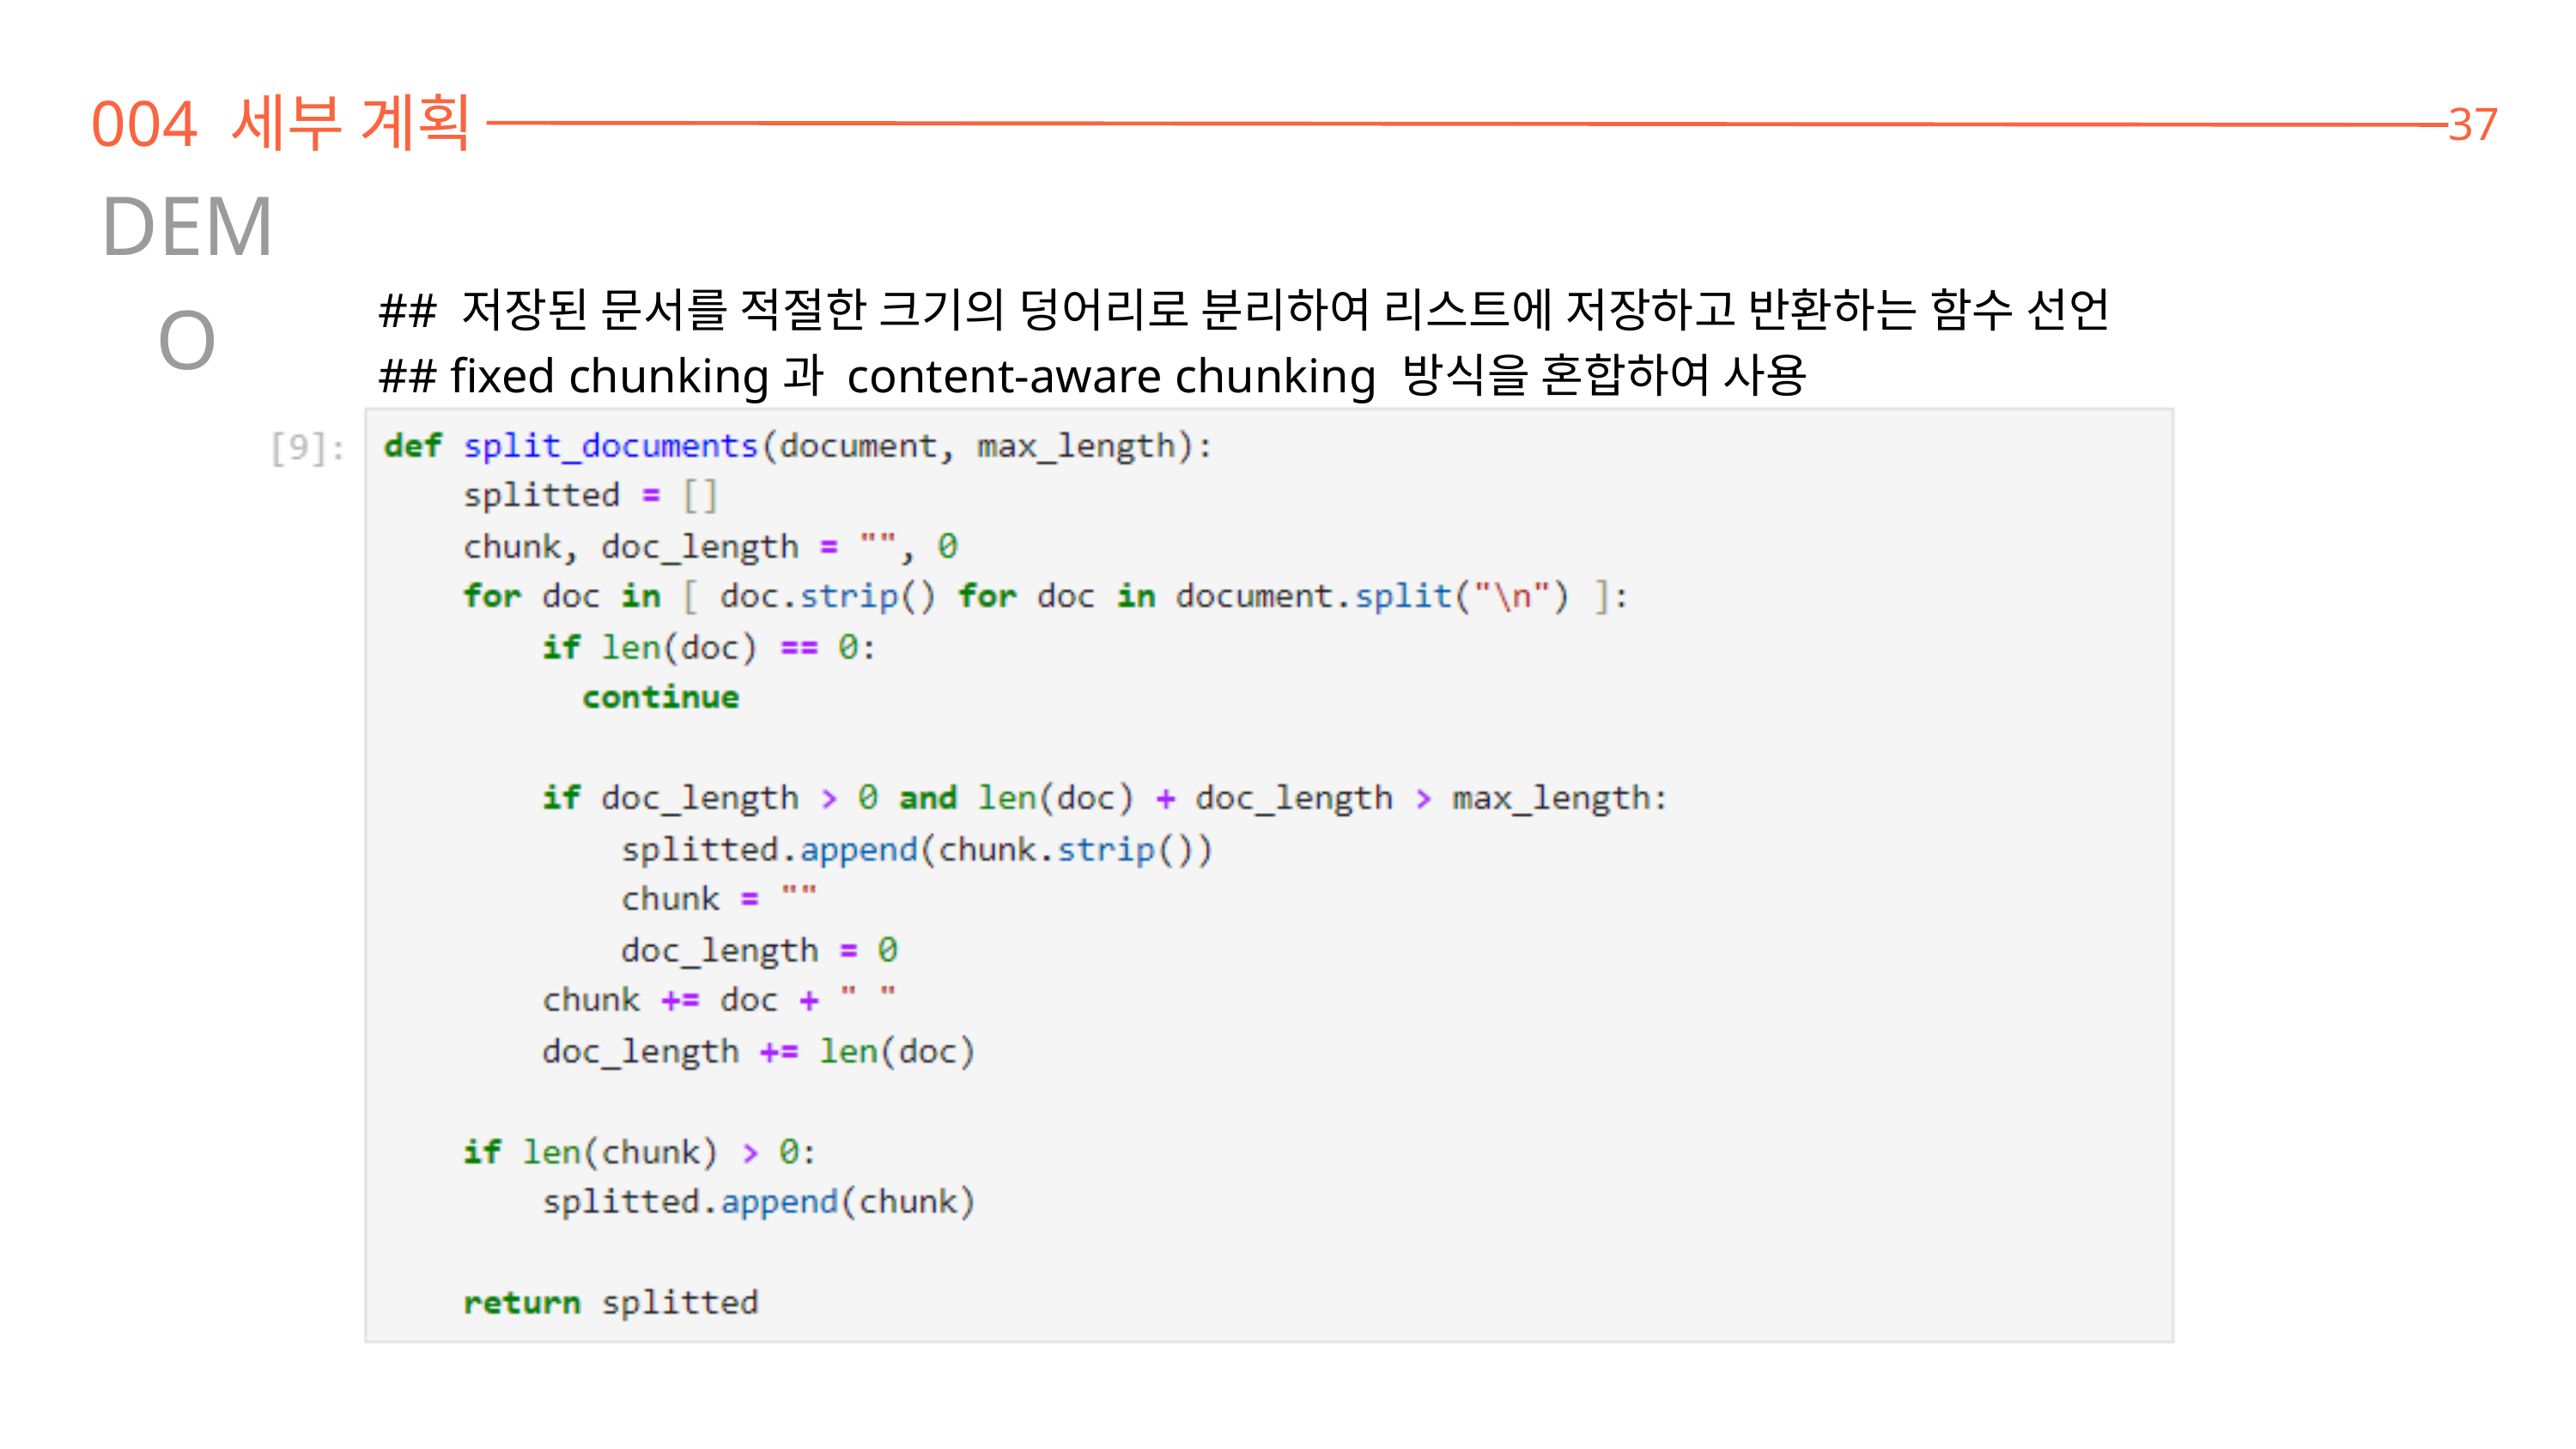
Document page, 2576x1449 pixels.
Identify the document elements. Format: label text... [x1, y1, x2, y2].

text_box DEMO [87, 158, 289, 386]
text_box [259, 403, 2180, 1356]
text_box ## 저장된 문서를 적절한 크기의 덩어리로 분리하여 리스트에 저장하고 반환하는 함수 선언 ## fixed chunking과 content-aware chunking 방식을 혼합하여 사용 [378, 271, 2180, 403]
text_box 004 세부 계획 [90, 89, 487, 159]
text_box 37 [2448, 100, 2529, 149]
